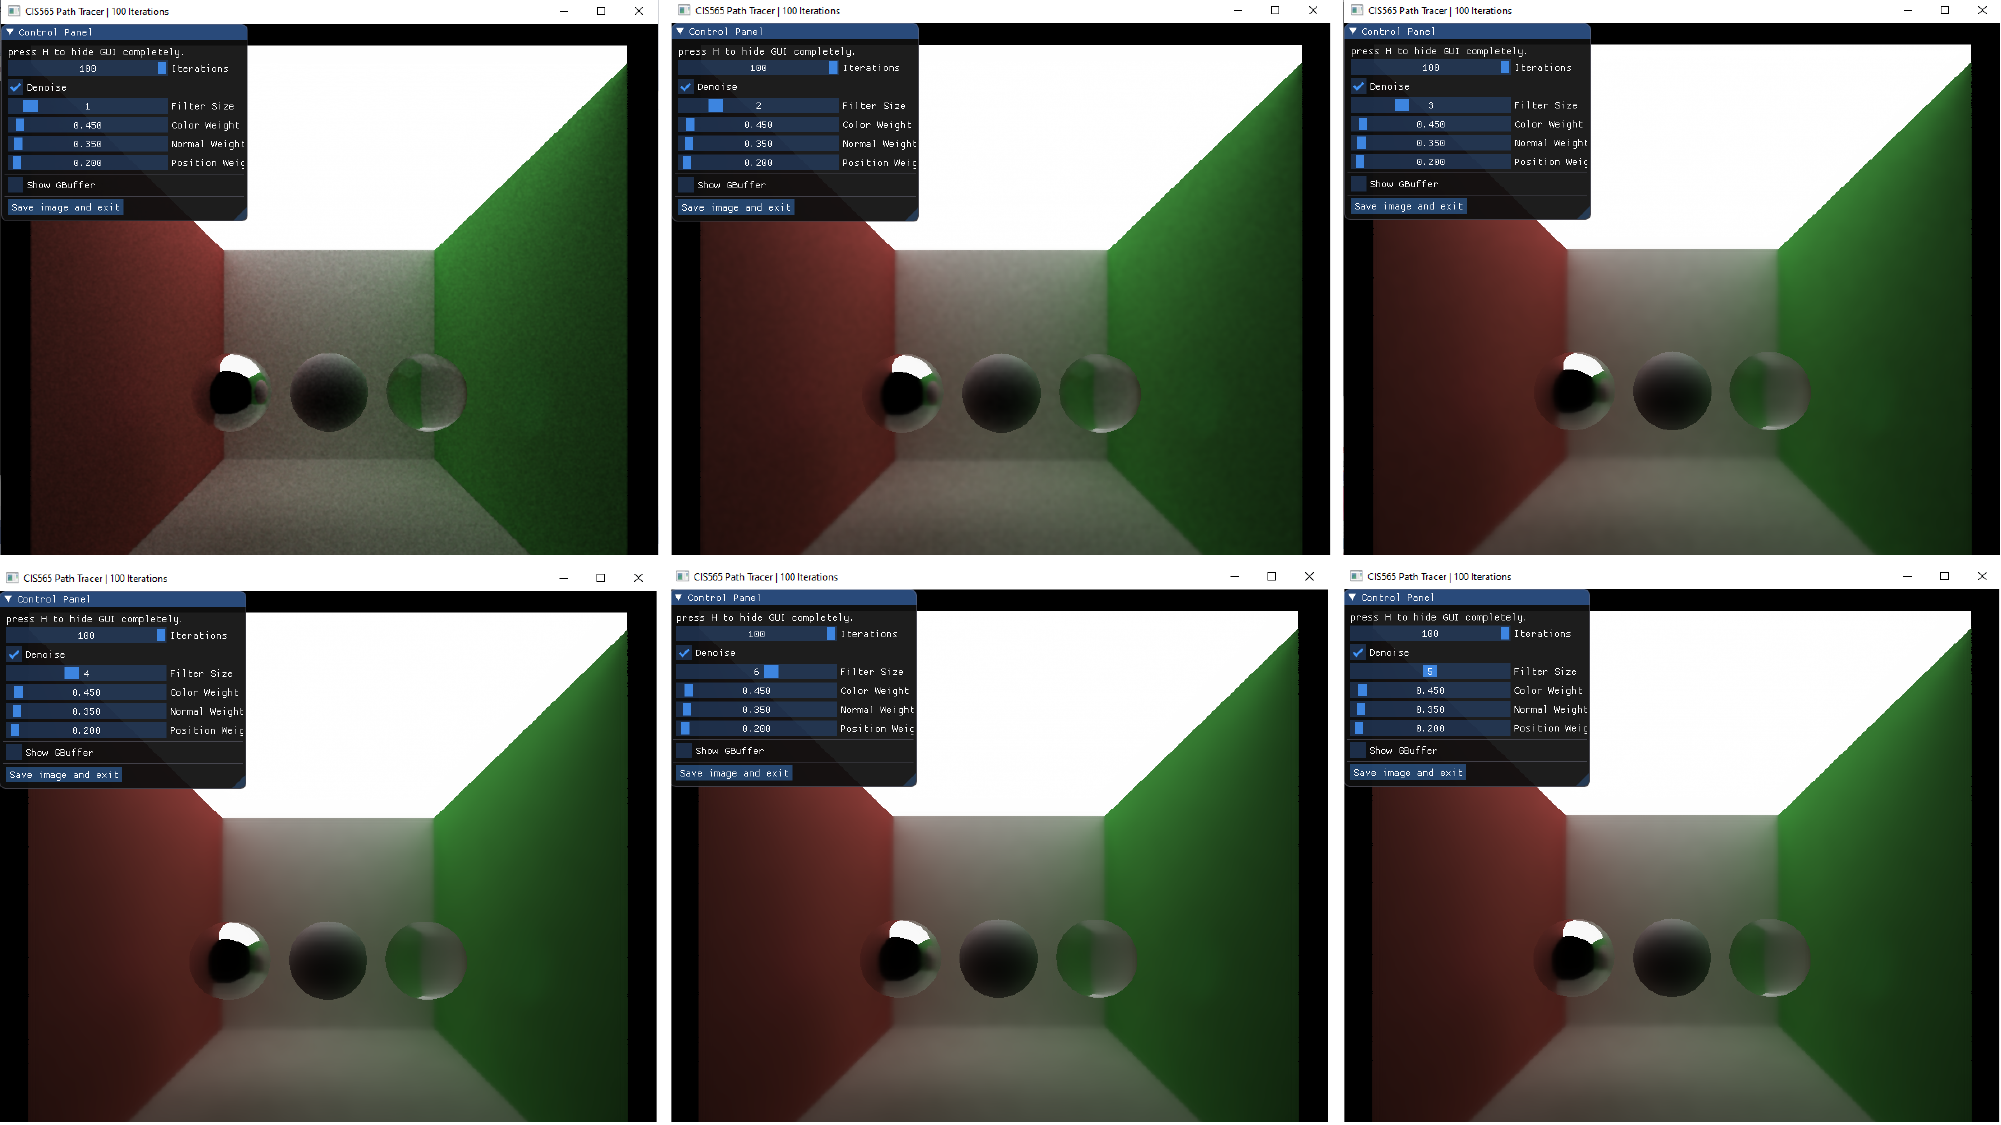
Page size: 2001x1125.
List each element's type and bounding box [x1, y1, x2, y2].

picture [0, 0, 659, 555]
text_box [0, 0, 2000, 1125]
picture [0, 565, 657, 1122]
picture [1344, 565, 2000, 1122]
picture [671, 0, 1331, 555]
picture [671, 566, 1329, 1122]
picture [1343, 0, 2000, 555]
